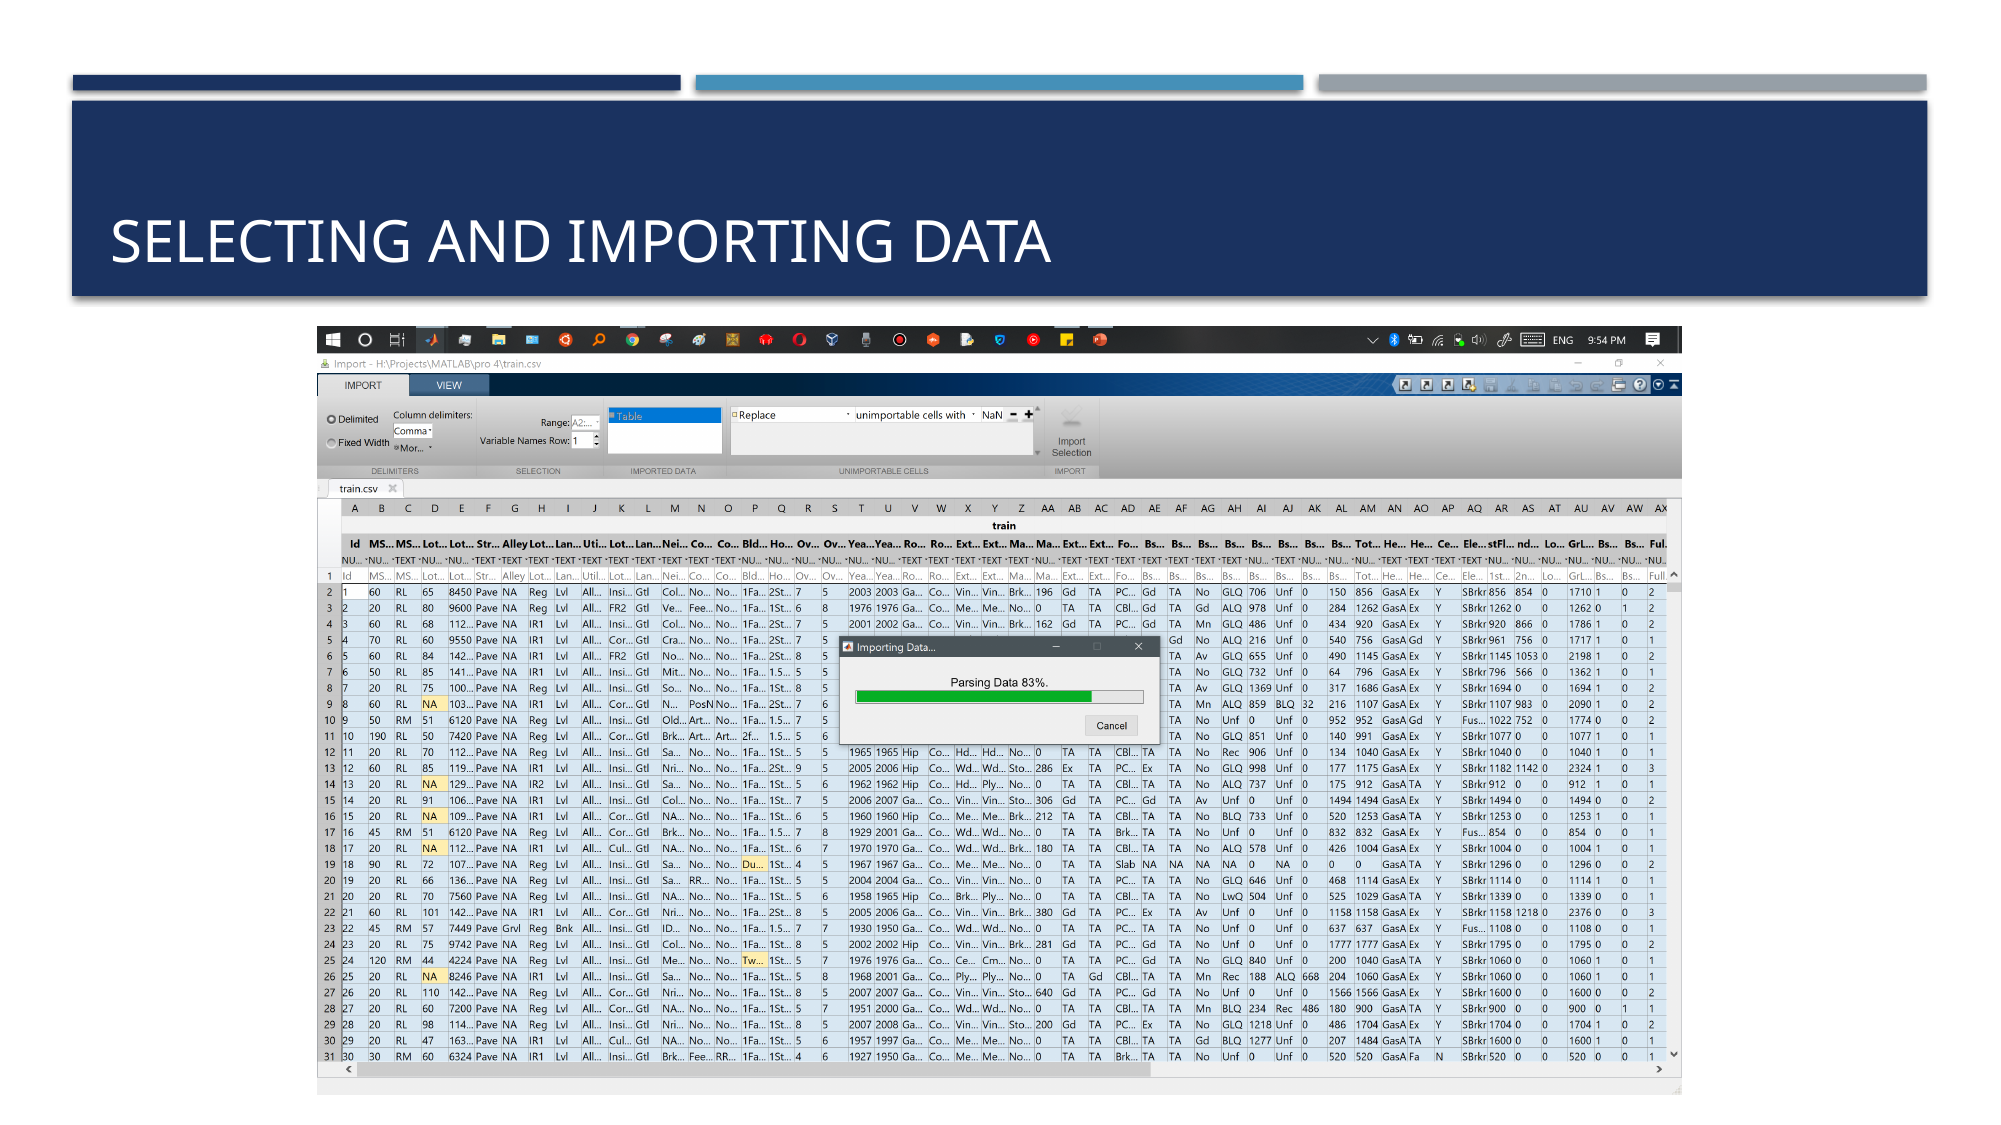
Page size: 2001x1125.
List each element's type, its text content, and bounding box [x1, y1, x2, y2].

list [317, 326, 1683, 1095]
title Selecting and importing data [95, 115, 1905, 282]
